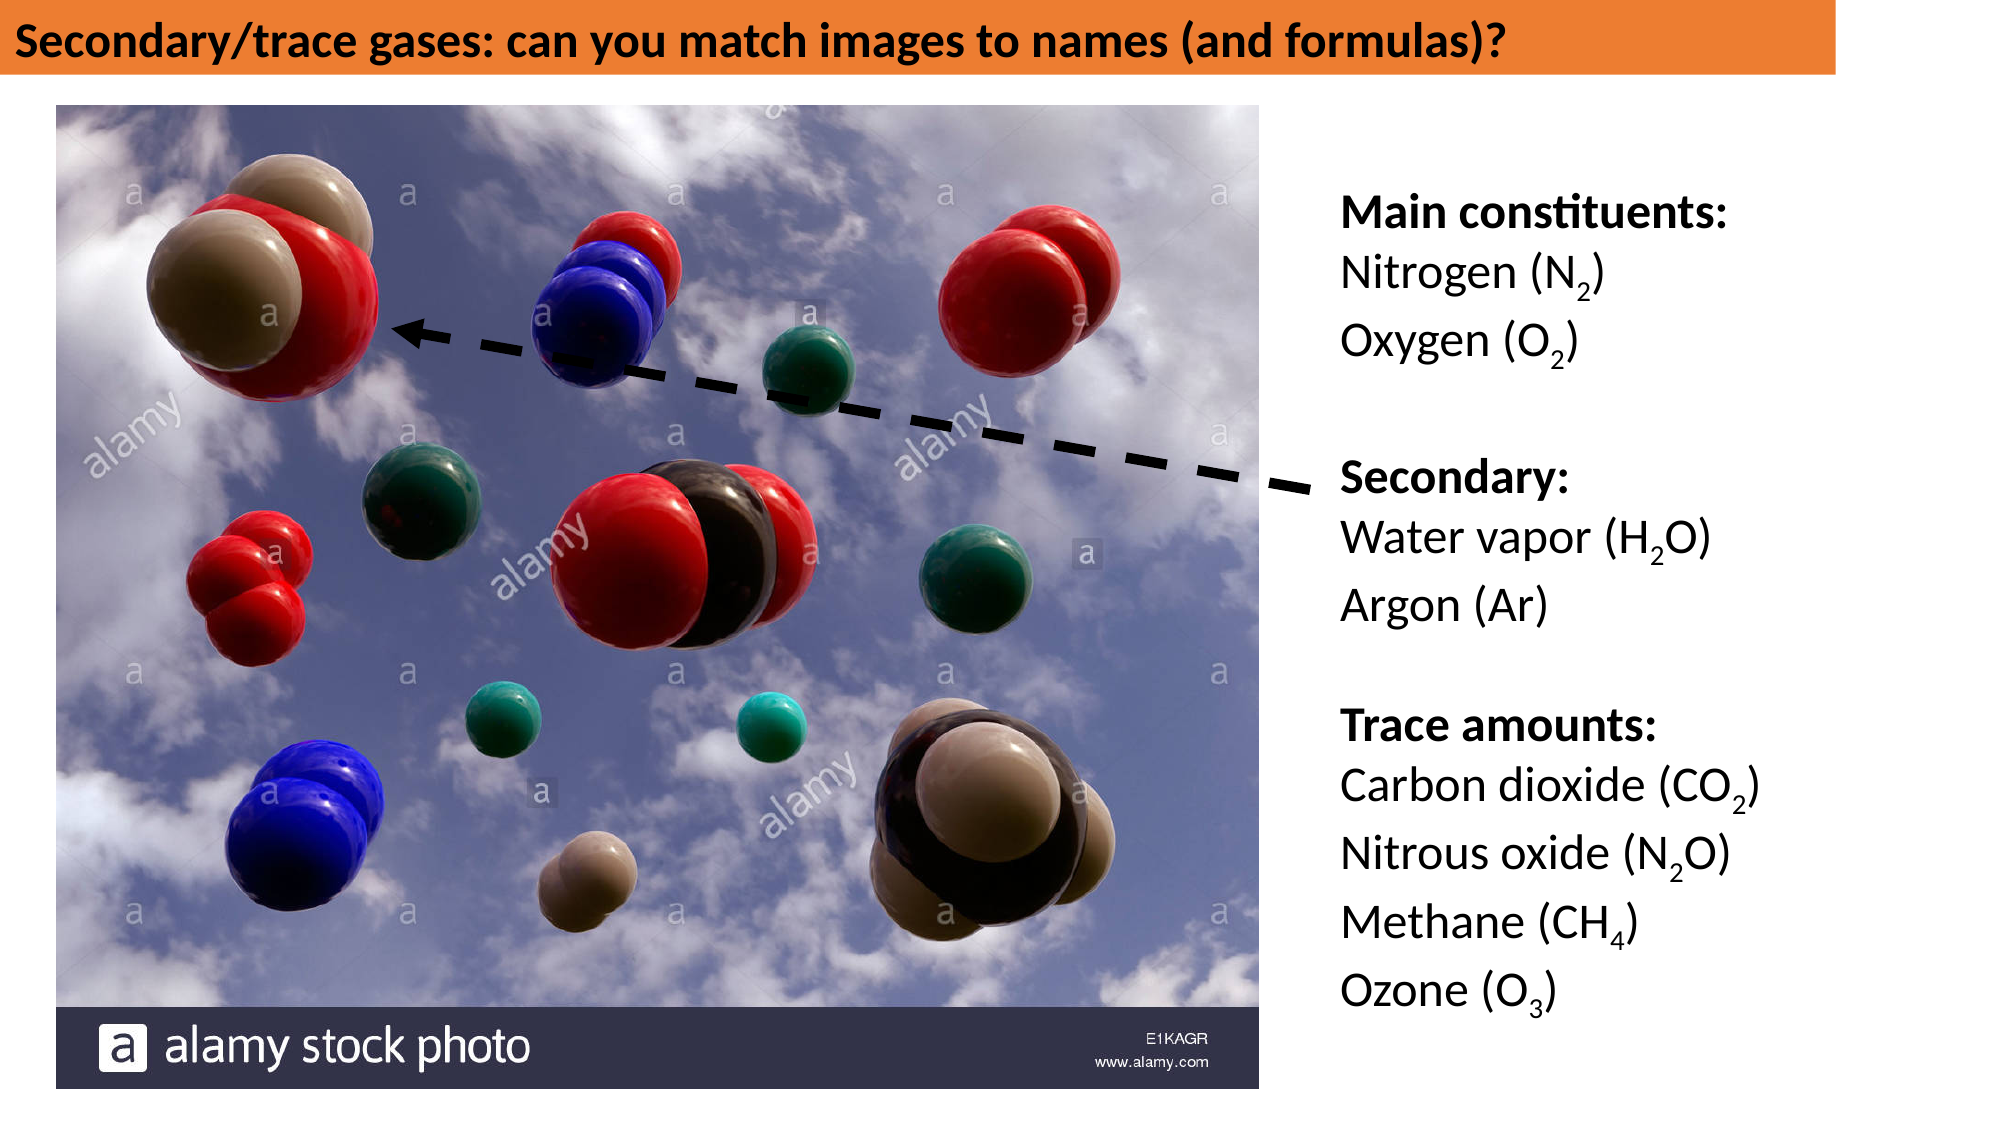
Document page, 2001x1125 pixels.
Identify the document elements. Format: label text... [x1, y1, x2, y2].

text_box Secondary/trace gases: can you match images to names (and formulas)? [0, 0, 1836, 75]
text_box Main constituents: Nitrogen (N2) Oxygen (O2) Secondary: Water vapor (H2O) Argon (Ar) Trace amounts: Carbon dioxide (CO2) Nitrous oxide (N2O) Methane (CH4) Ozone (O3) [1325, 171, 1922, 1032]
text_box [391, 328, 1311, 490]
picture [56, 105, 1259, 1089]
